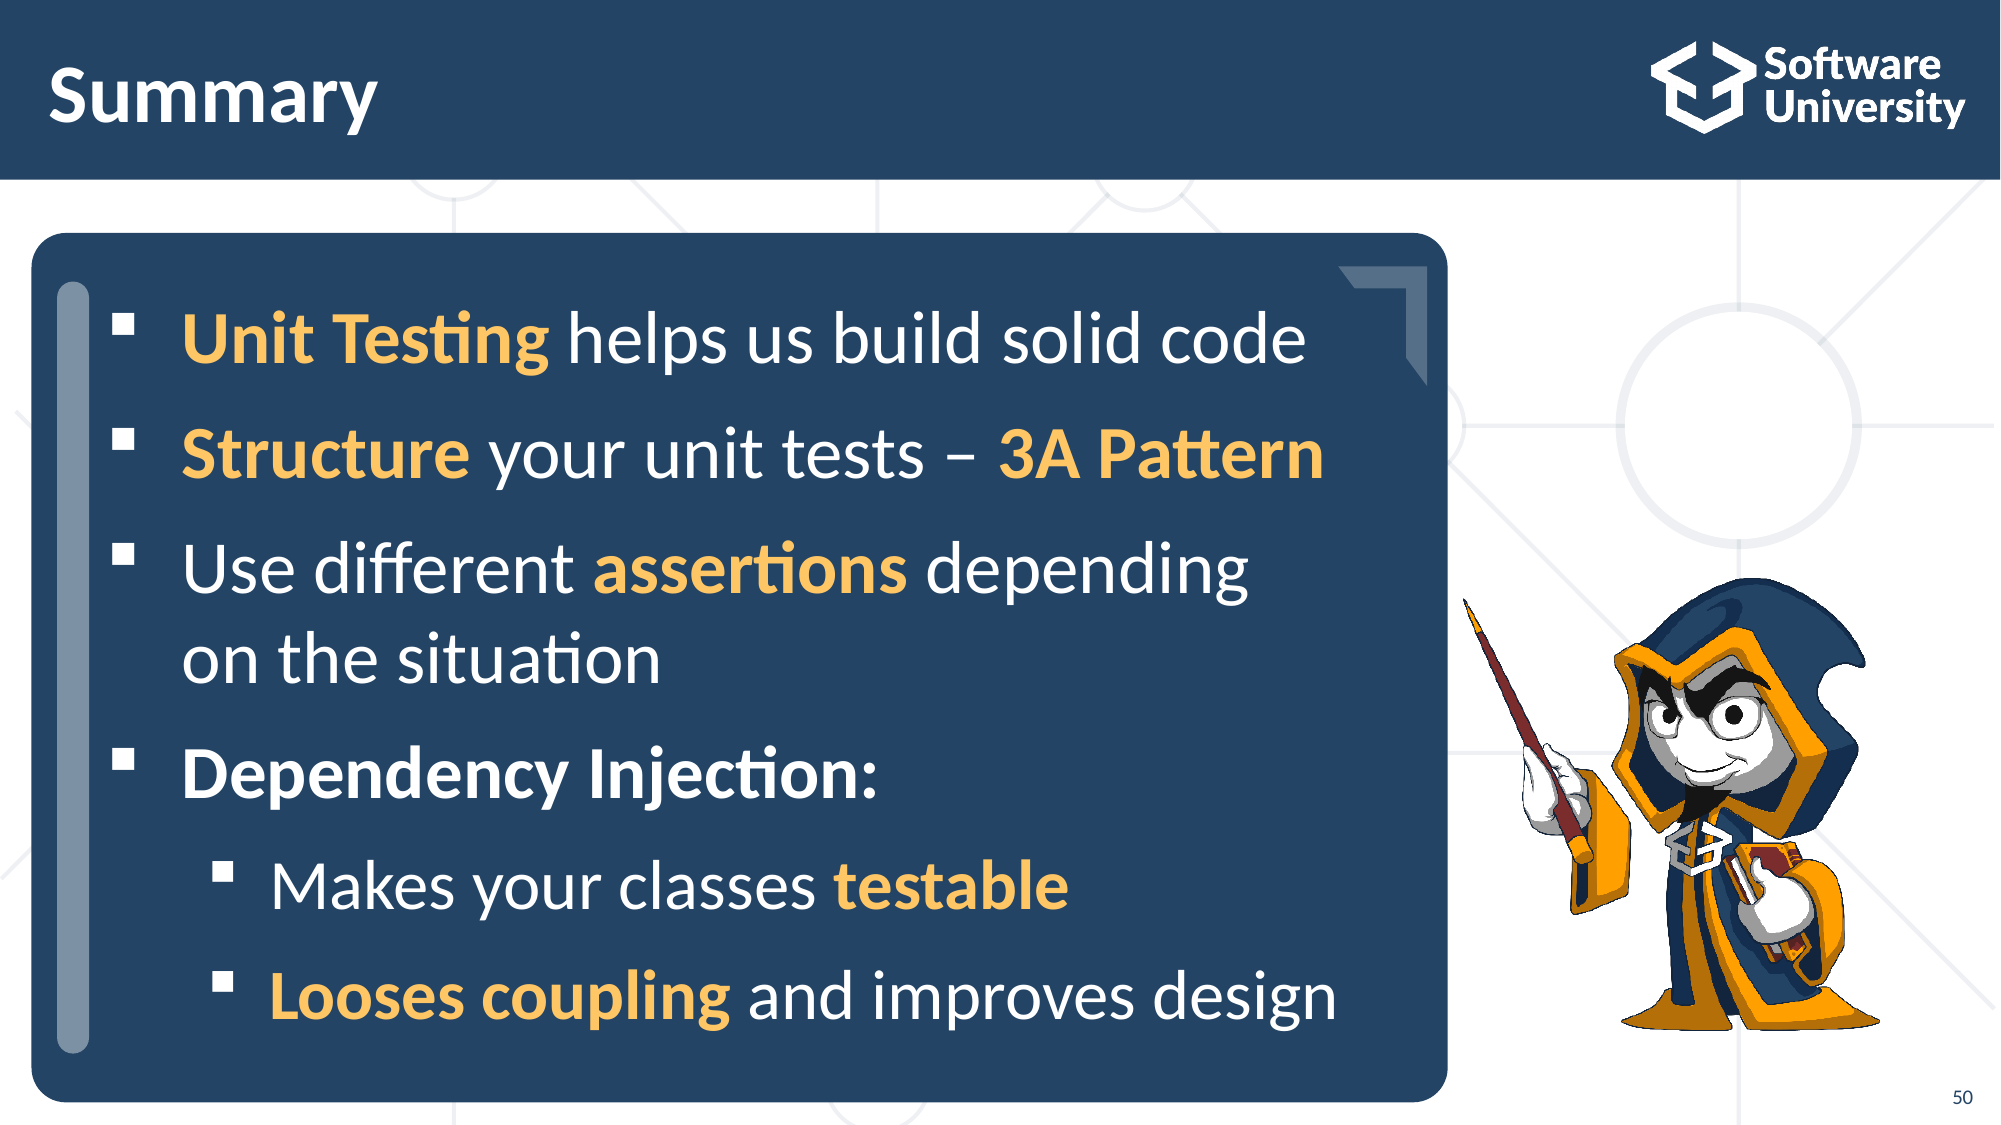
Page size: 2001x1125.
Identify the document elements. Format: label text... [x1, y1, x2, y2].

picture [1447, 537, 1921, 1050]
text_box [31, 232, 1448, 1103]
title Summary [31, 16, 1625, 162]
picture [1651, 41, 1966, 134]
text_box Unit Testing helps us build solid code Structure your unit tests – 3A Pattern Use different assertions depending on the situation Dependency Injection: Makes your classes testable Looses coupling and improves design [89, 282, 2000, 1125]
slide_number 50 [1927, 1067, 1989, 1117]
